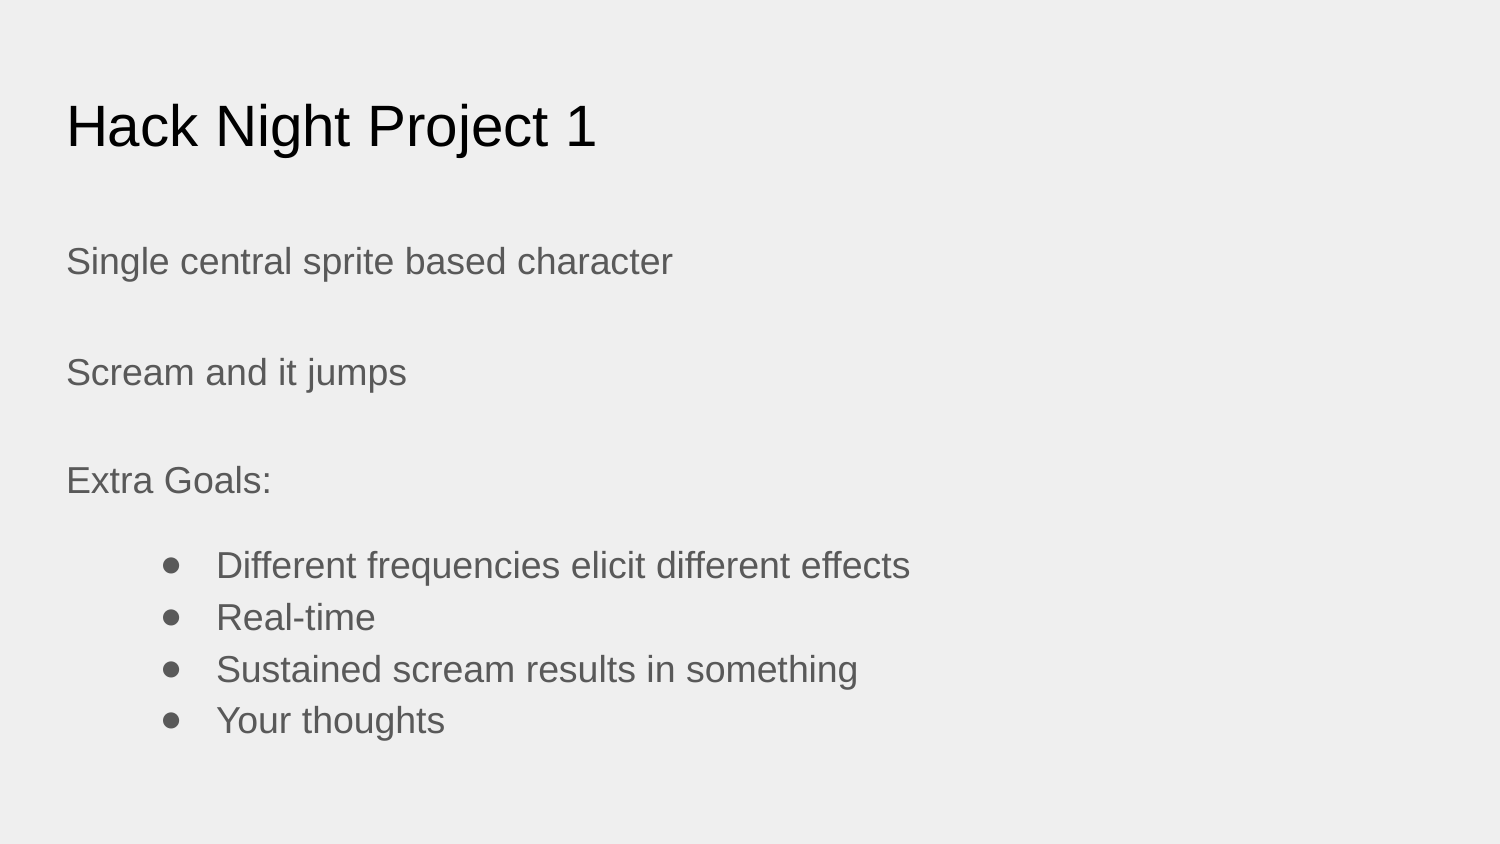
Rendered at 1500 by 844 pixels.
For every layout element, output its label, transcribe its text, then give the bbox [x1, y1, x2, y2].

text_box Extra Goals: Different frequencies elicit different effects Real-time Sustained scream results in something Your thoughts [51, 434, 1306, 569]
list Scream and it jumps [51, 326, 1449, 431]
title Hack Night Project 1 [51, 72, 1449, 167]
list Single central sprite based character [51, 215, 1449, 319]
